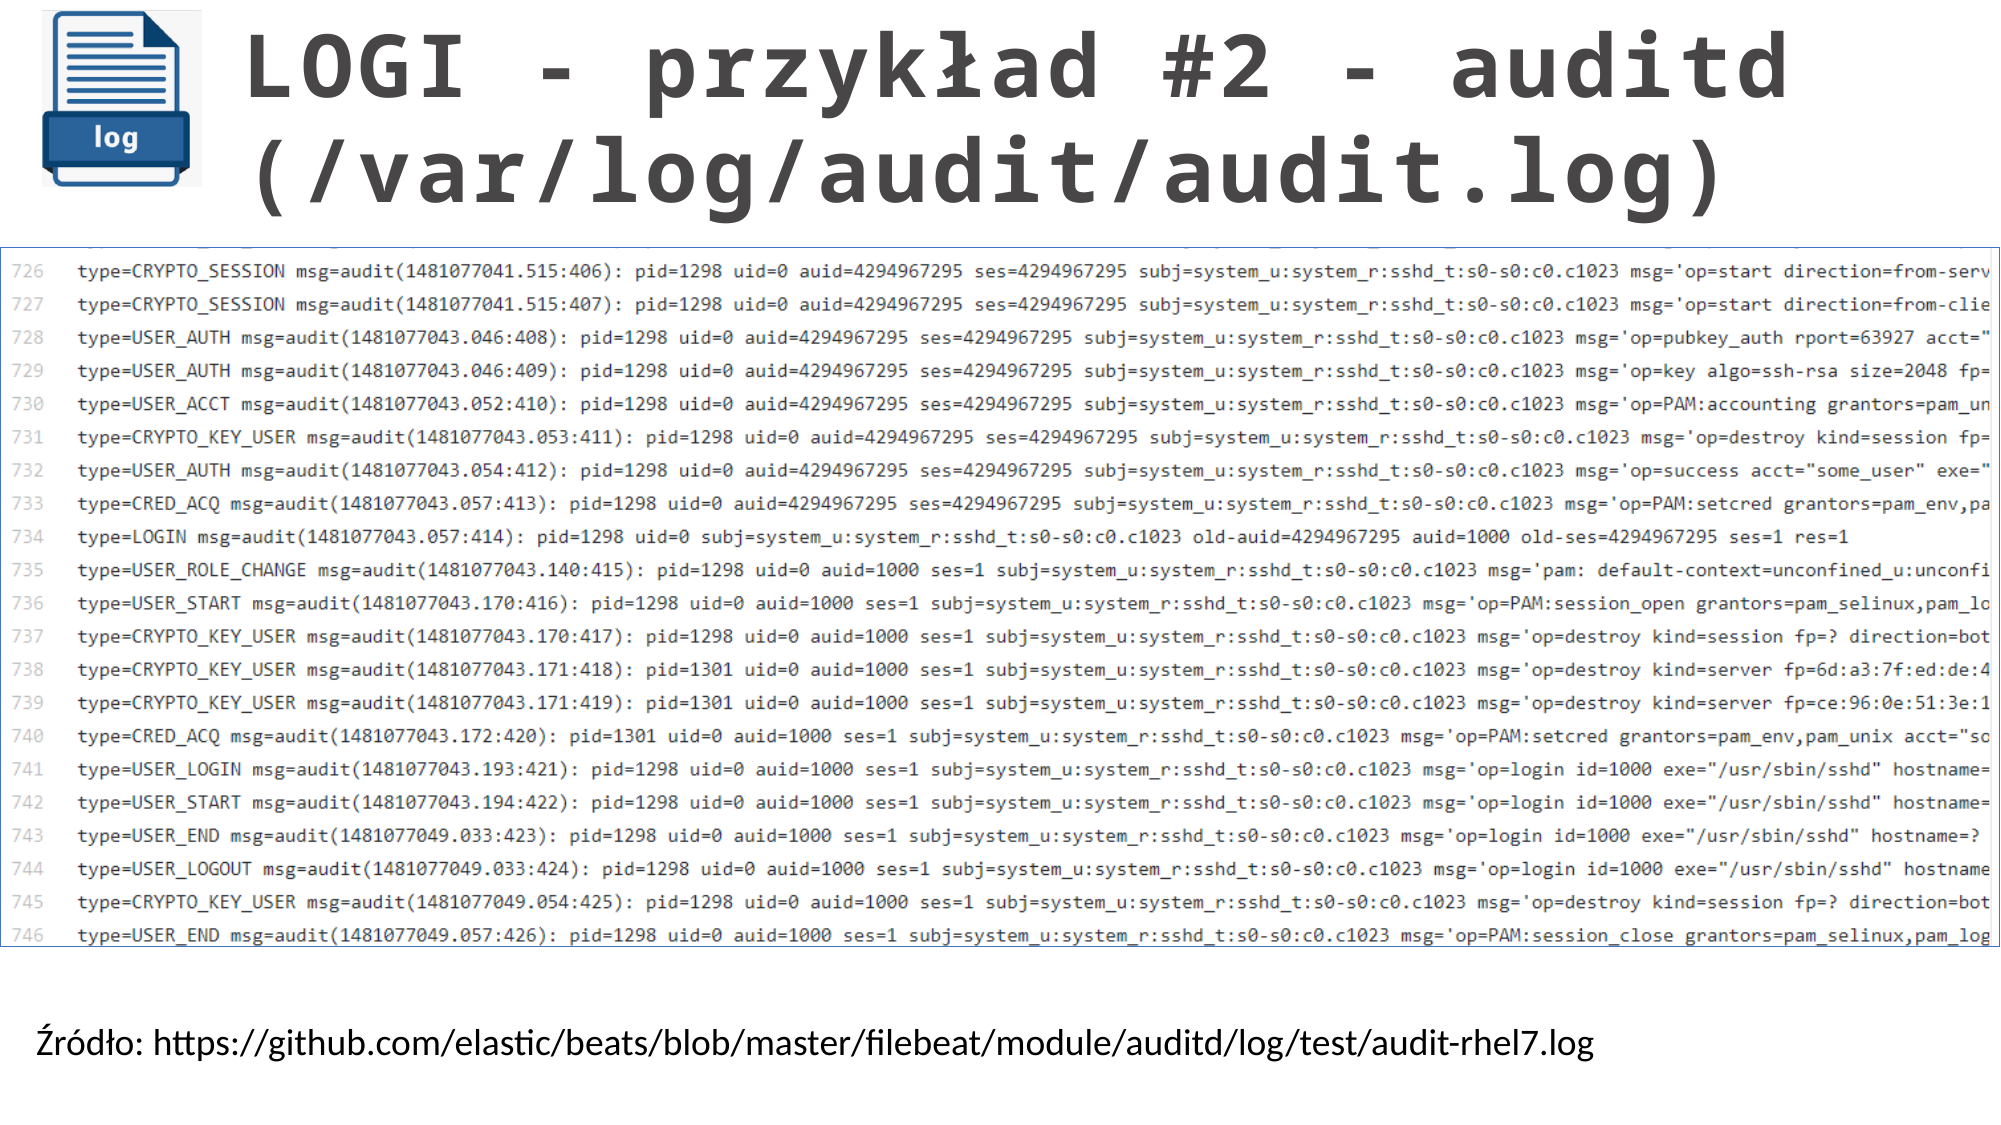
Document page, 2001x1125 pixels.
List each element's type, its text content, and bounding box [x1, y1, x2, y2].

text_box Źródło: https://github.com/elastic/beats/blob/master/filebeat/module/auditd/log/test/audit-rhel7.log [21, 1010, 1875, 1071]
picture [42, 10, 202, 187]
text_box LOGI - przykład #2 - auditd (/var/log/audit/audit.log) [242, 10, 1982, 220]
picture [0, 247, 2000, 947]
